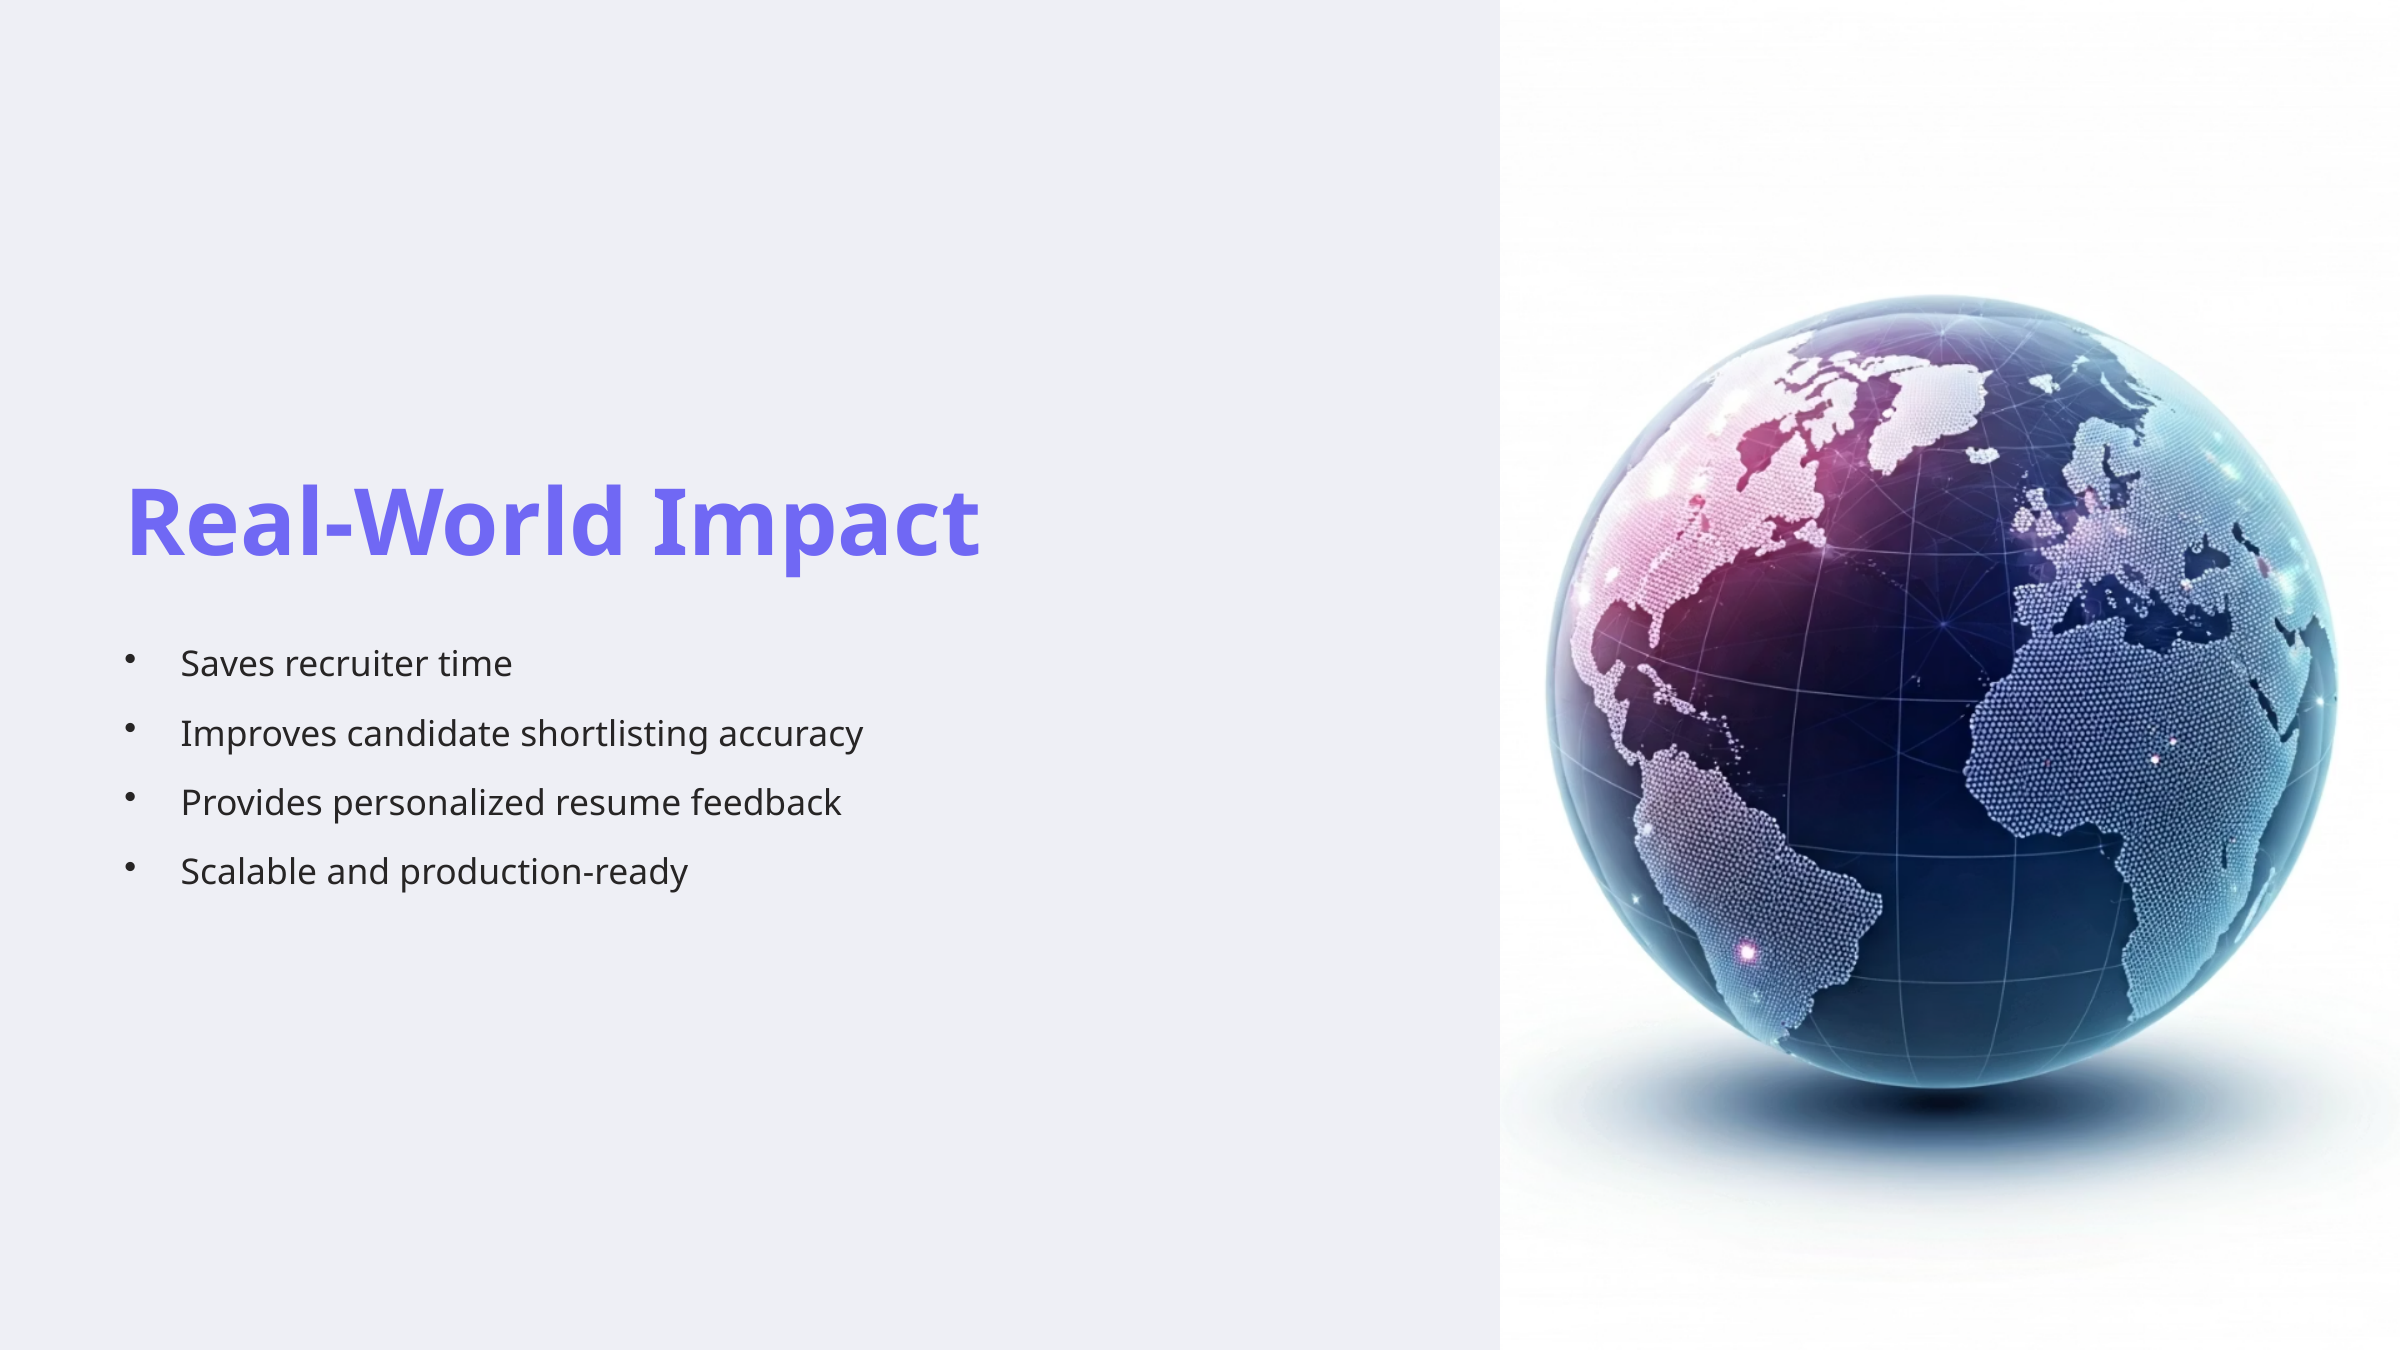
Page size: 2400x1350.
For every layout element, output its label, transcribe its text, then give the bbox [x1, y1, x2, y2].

text_box Scalable and production-ready [124, 835, 1376, 893]
text_box Saves recruiter time [124, 627, 1376, 685]
text_box Real-World Impact [124, 457, 1060, 575]
text_box Provides personalized resume feedback [124, 766, 1376, 824]
picture [1499, 0, 2400, 1350]
text_box Improves candidate shortlisting accuracy [124, 697, 1376, 754]
